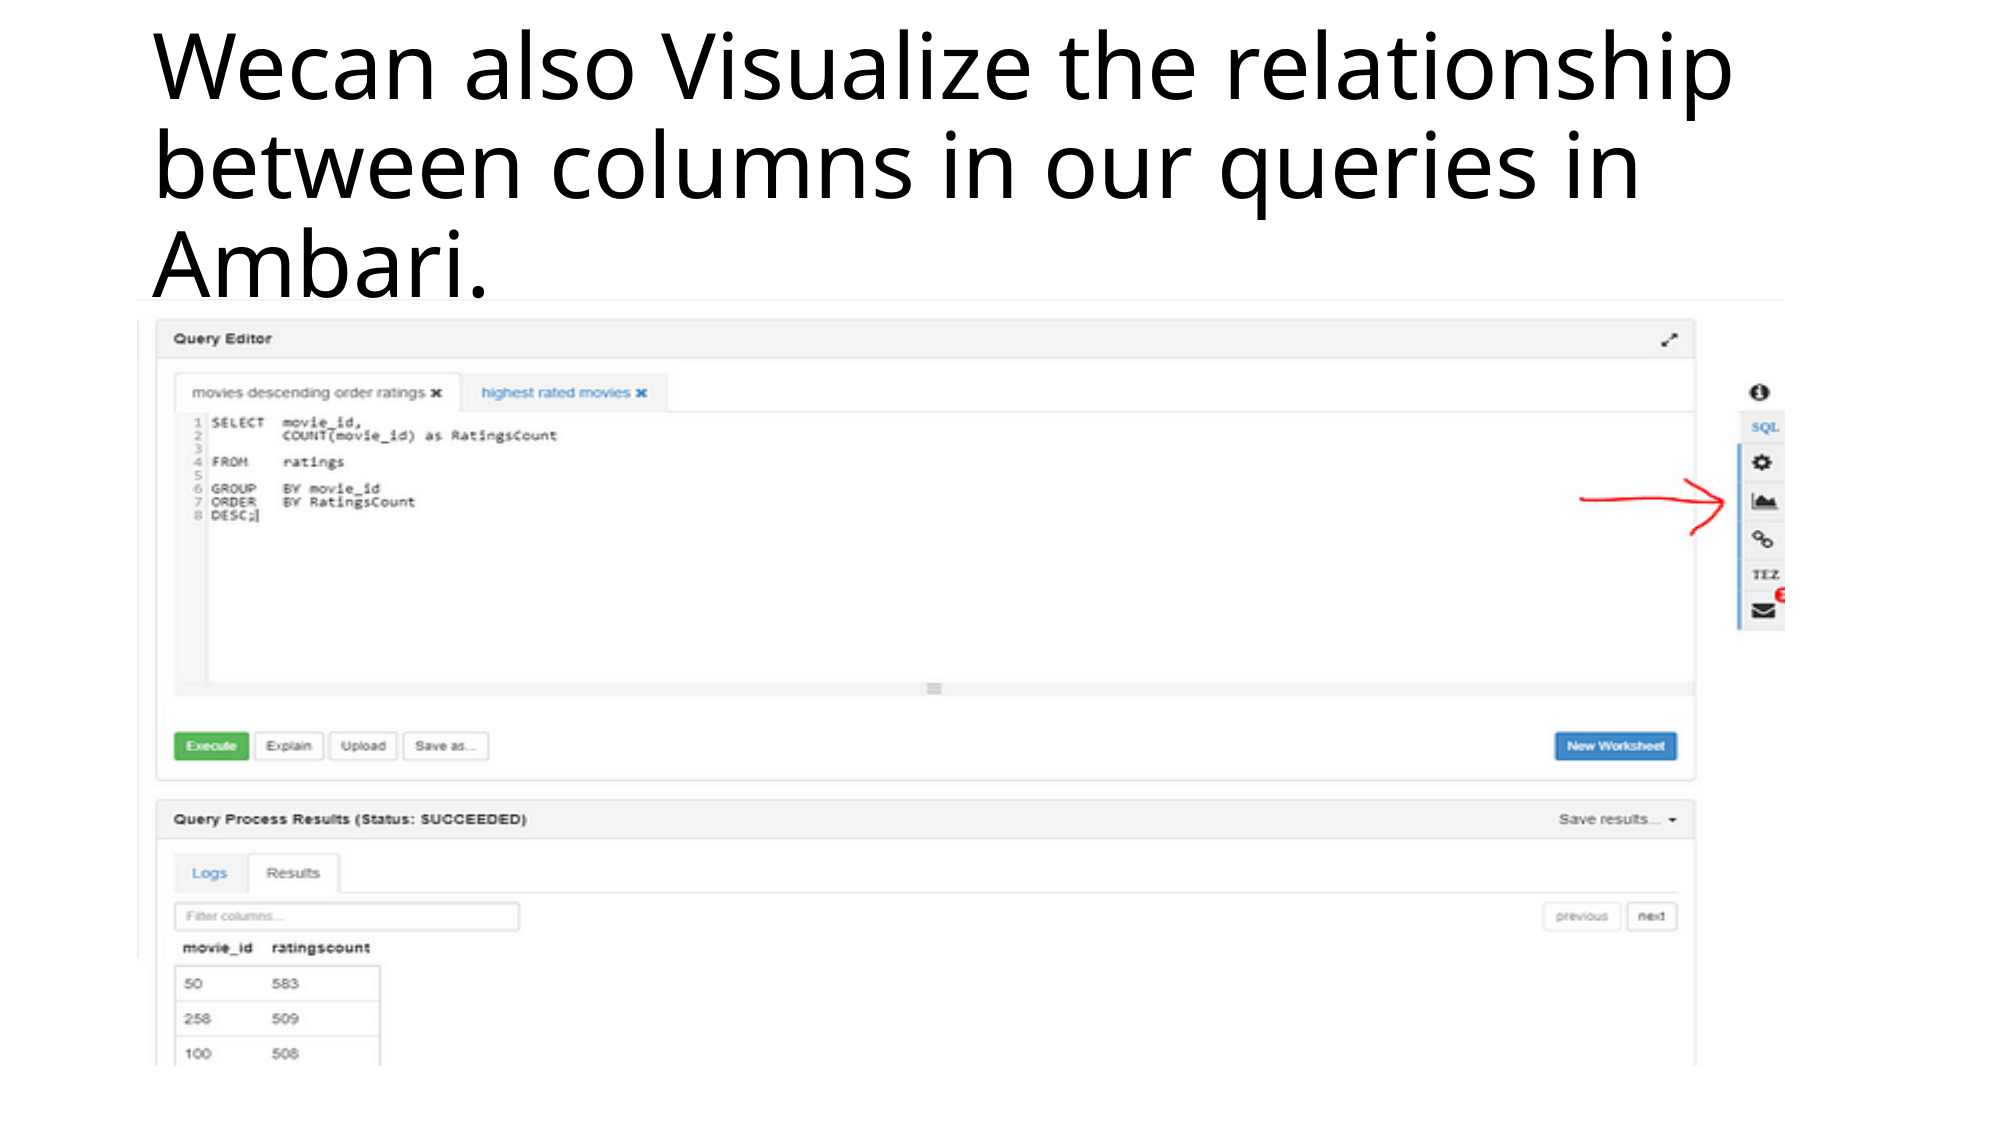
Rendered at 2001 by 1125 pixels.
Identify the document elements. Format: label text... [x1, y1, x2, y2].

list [137, 299, 1785, 1066]
title Wecan also Visualize the relationship between columns in our queries in Ambari. [137, 59, 1863, 278]
